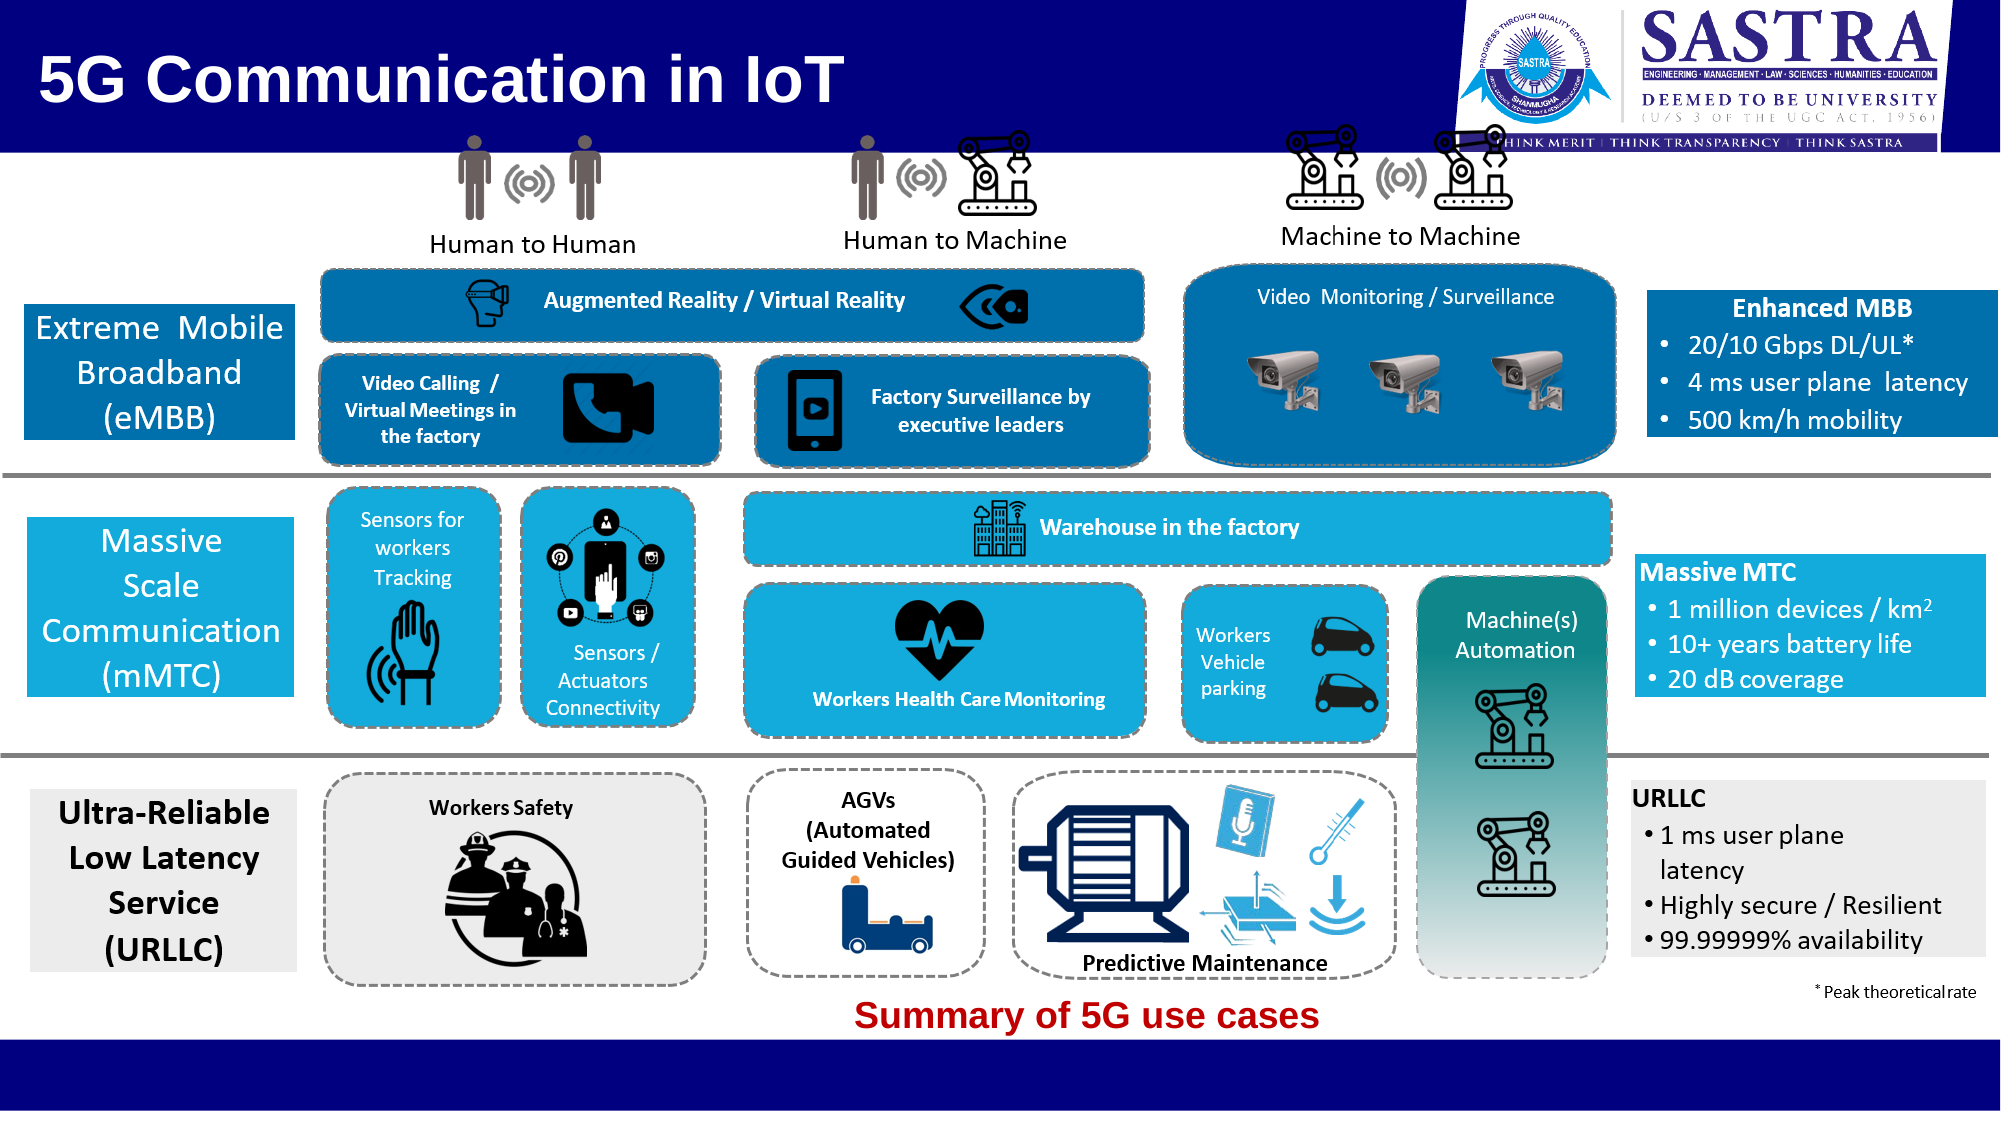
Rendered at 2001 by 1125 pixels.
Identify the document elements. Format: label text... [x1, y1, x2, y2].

picture [0, 0, 2000, 1014]
text_box 5G Communication in IoT [23, 28, 861, 123]
text_box Summary of 5G use cases [839, 1014, 1336, 1044]
